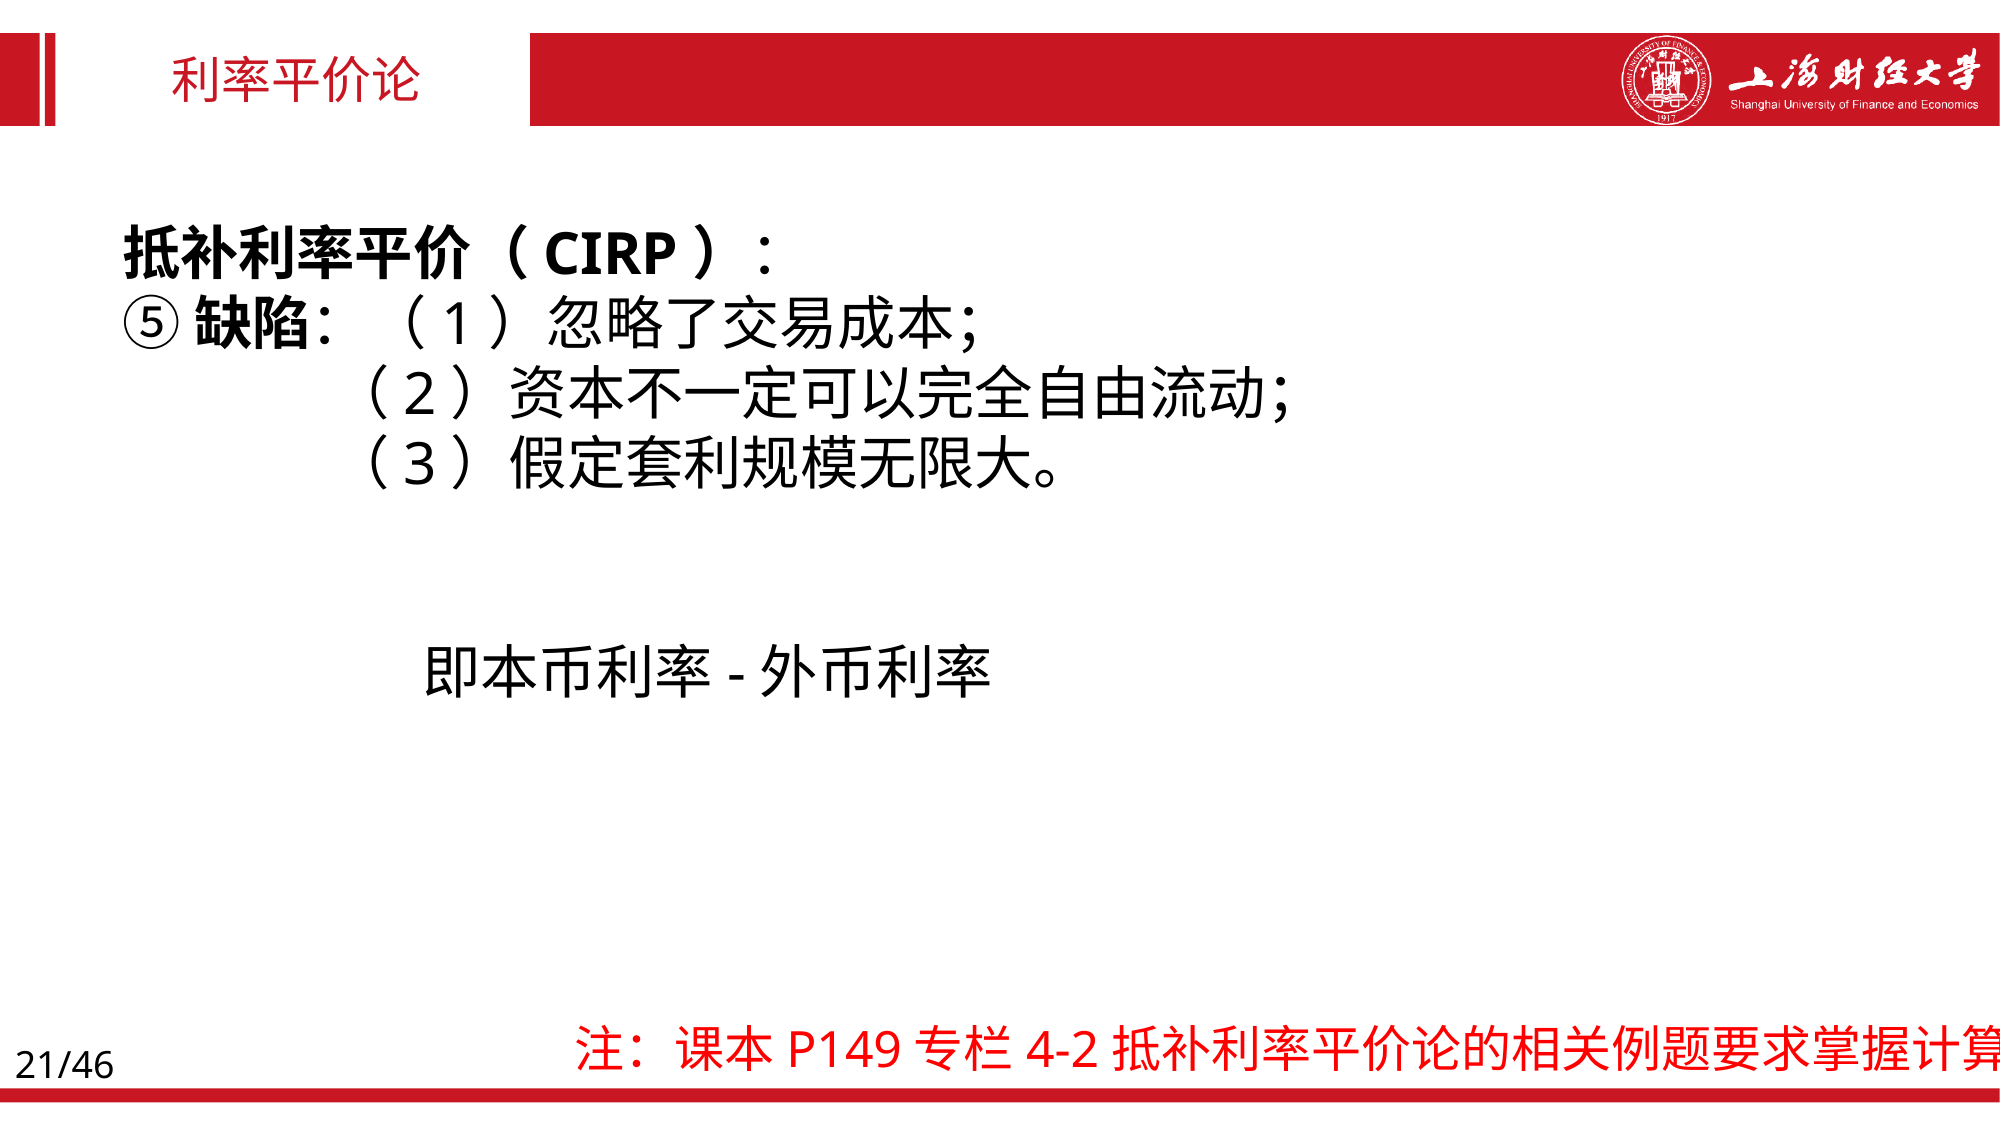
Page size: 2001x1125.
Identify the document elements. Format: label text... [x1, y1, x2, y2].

picture [1595, 0, 2000, 172]
text_box 利率平价论 [157, 41, 437, 116]
text_box 注：课本P149专栏4-2抵补利率平价论的相关例题要求掌握计算 [559, 1009, 2000, 1085]
